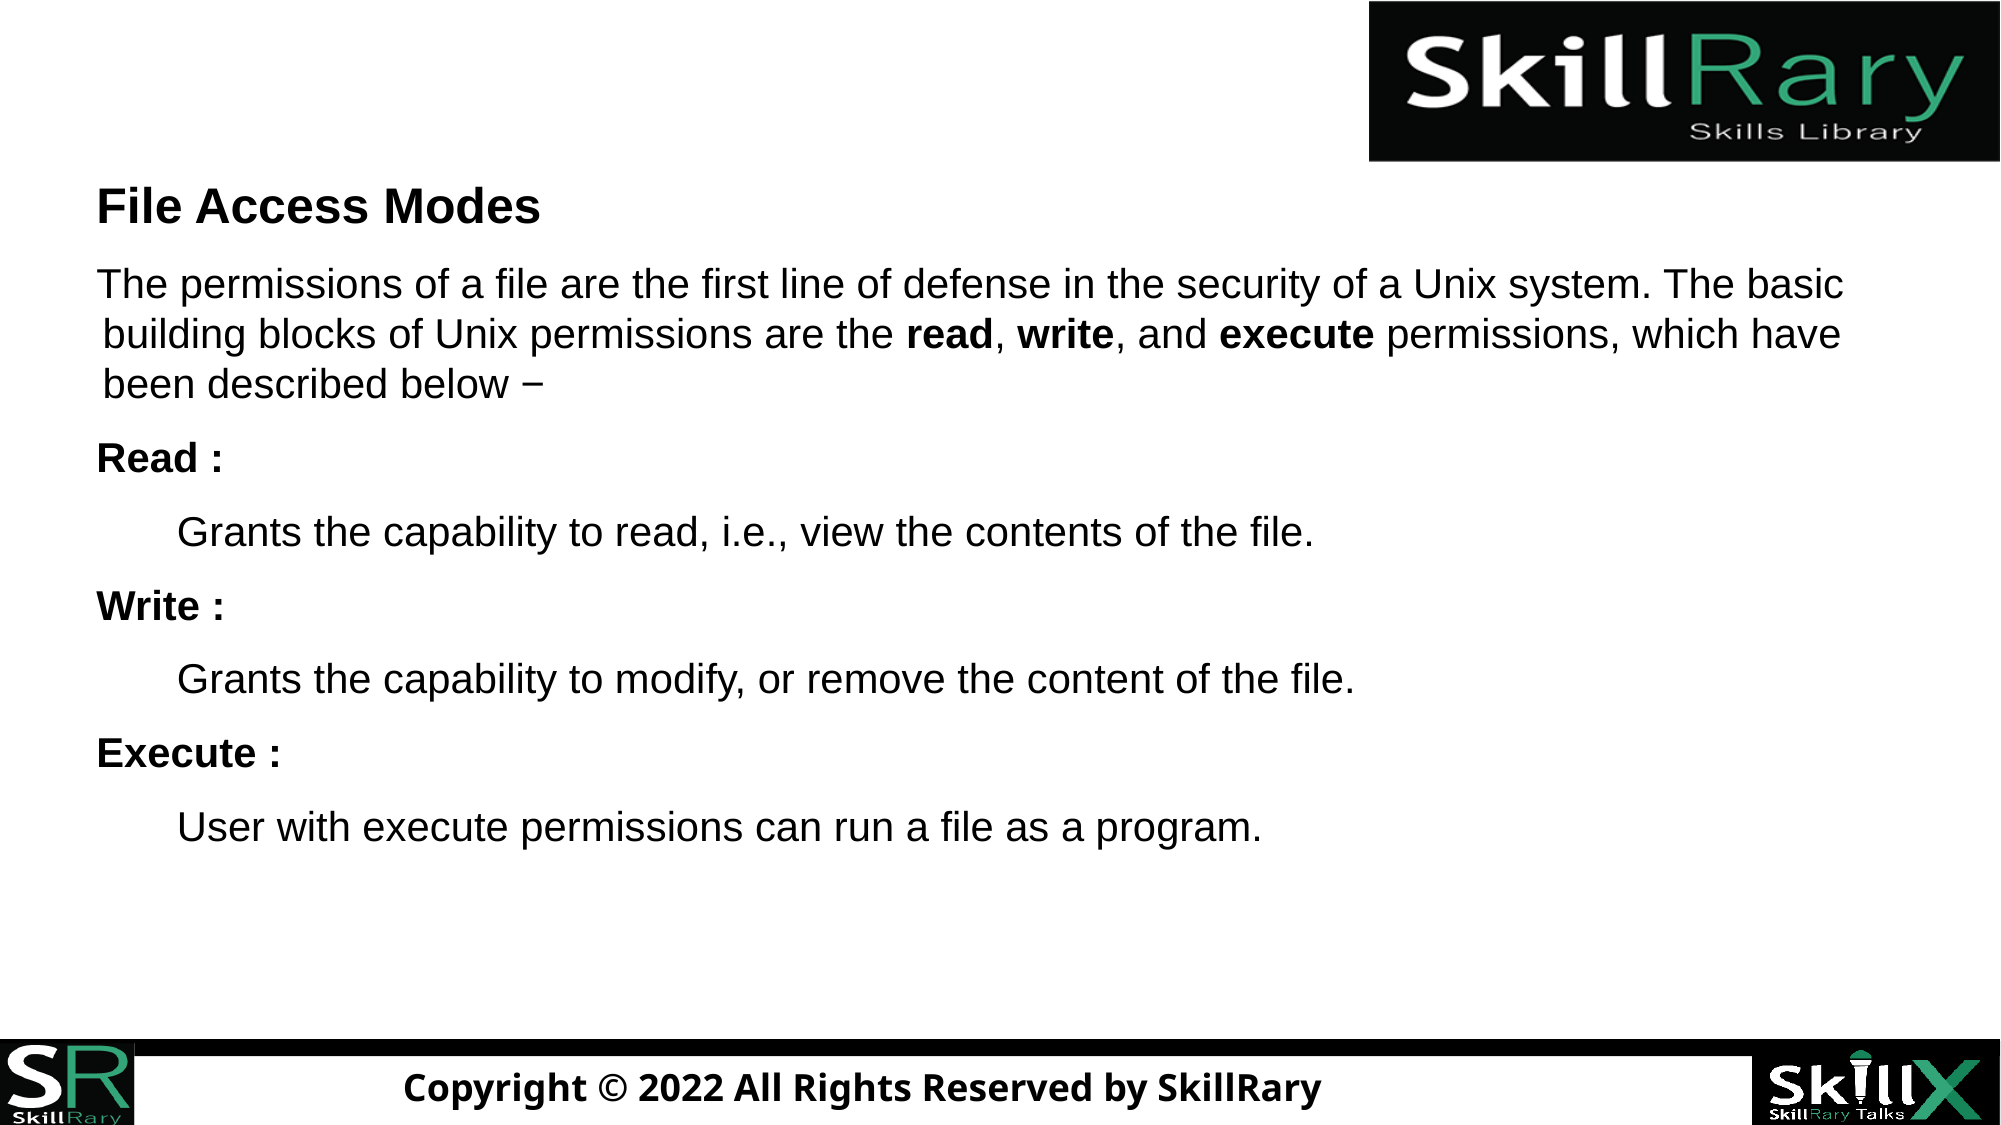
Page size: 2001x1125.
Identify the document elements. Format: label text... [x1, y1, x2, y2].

picture [1752, 1041, 1996, 1125]
picture [1369, 0, 2000, 245]
picture [0, 1034, 136, 1125]
list File Access Modes The permissions of a file are the first line of defense in the security of a Unix system. The basic building blocks of Unix permissions are the read, write, and execute permissions, which have been described below − Read : Grants the capability to read, i.e., view the contents of the file. Write : Grants the capability to modify, or remove the content of the file. Execute : User with execute permissions can run a file as a program. [81, 165, 1875, 978]
